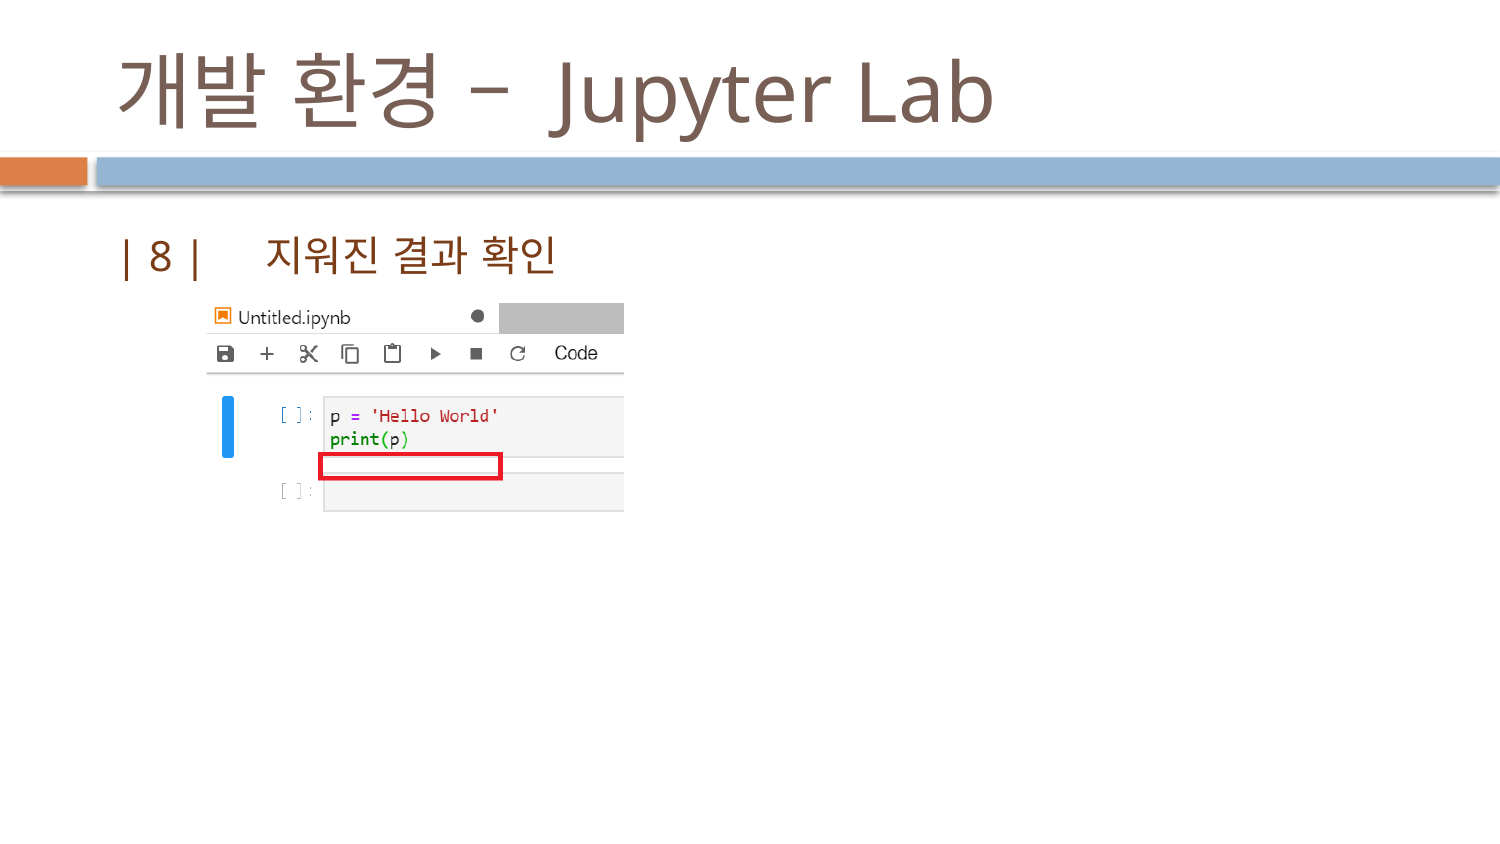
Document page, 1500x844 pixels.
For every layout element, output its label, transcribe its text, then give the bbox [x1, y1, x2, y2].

title 개발 환경 – Jupyter Lab [100, 28, 1438, 150]
picture [206, 303, 625, 516]
list | 8 | 지워진 결과 확인 [100, 196, 1447, 750]
